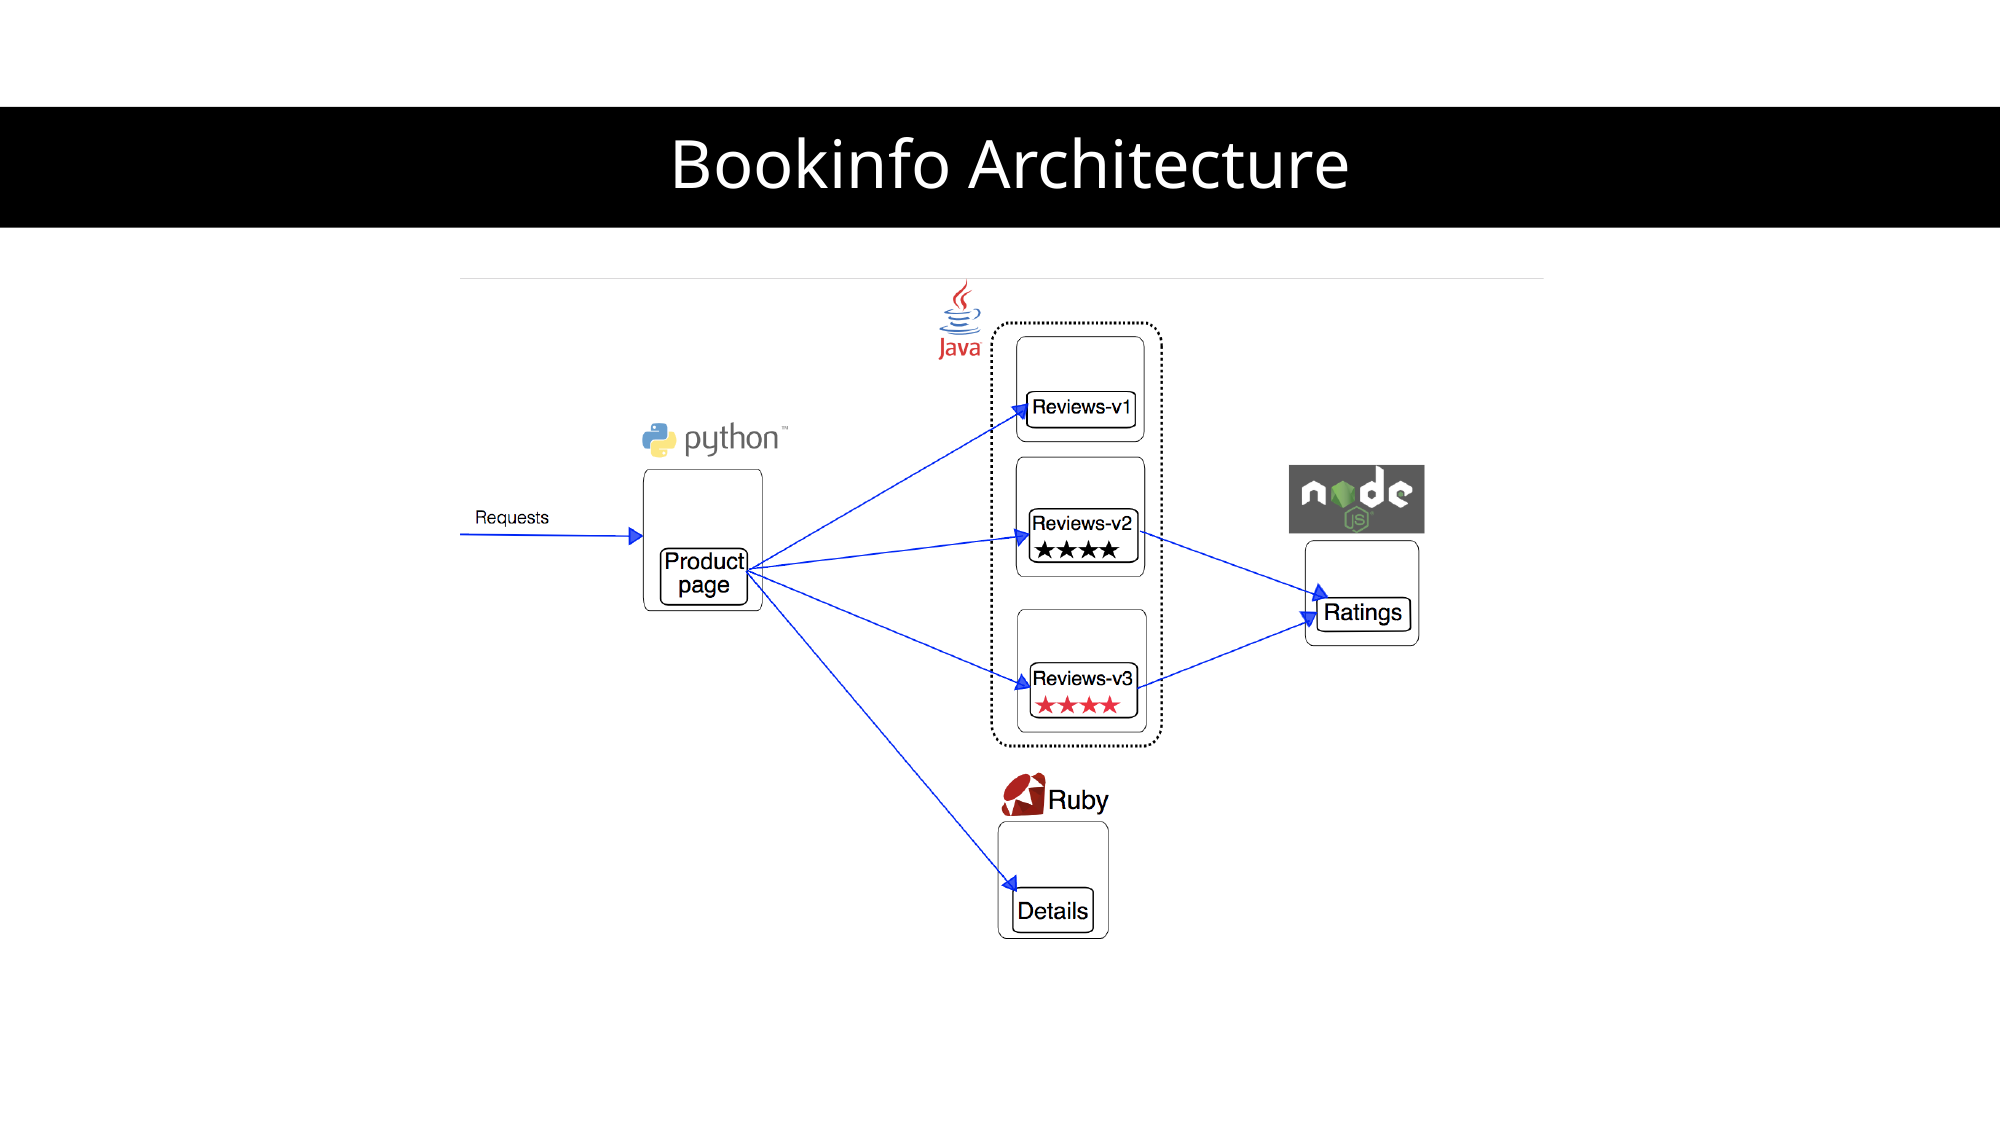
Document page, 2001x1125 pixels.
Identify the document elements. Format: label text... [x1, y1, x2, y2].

title Bookinfo Architecture [91, 105, 1931, 228]
text_box [0, 106, 2000, 229]
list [456, 274, 1544, 996]
